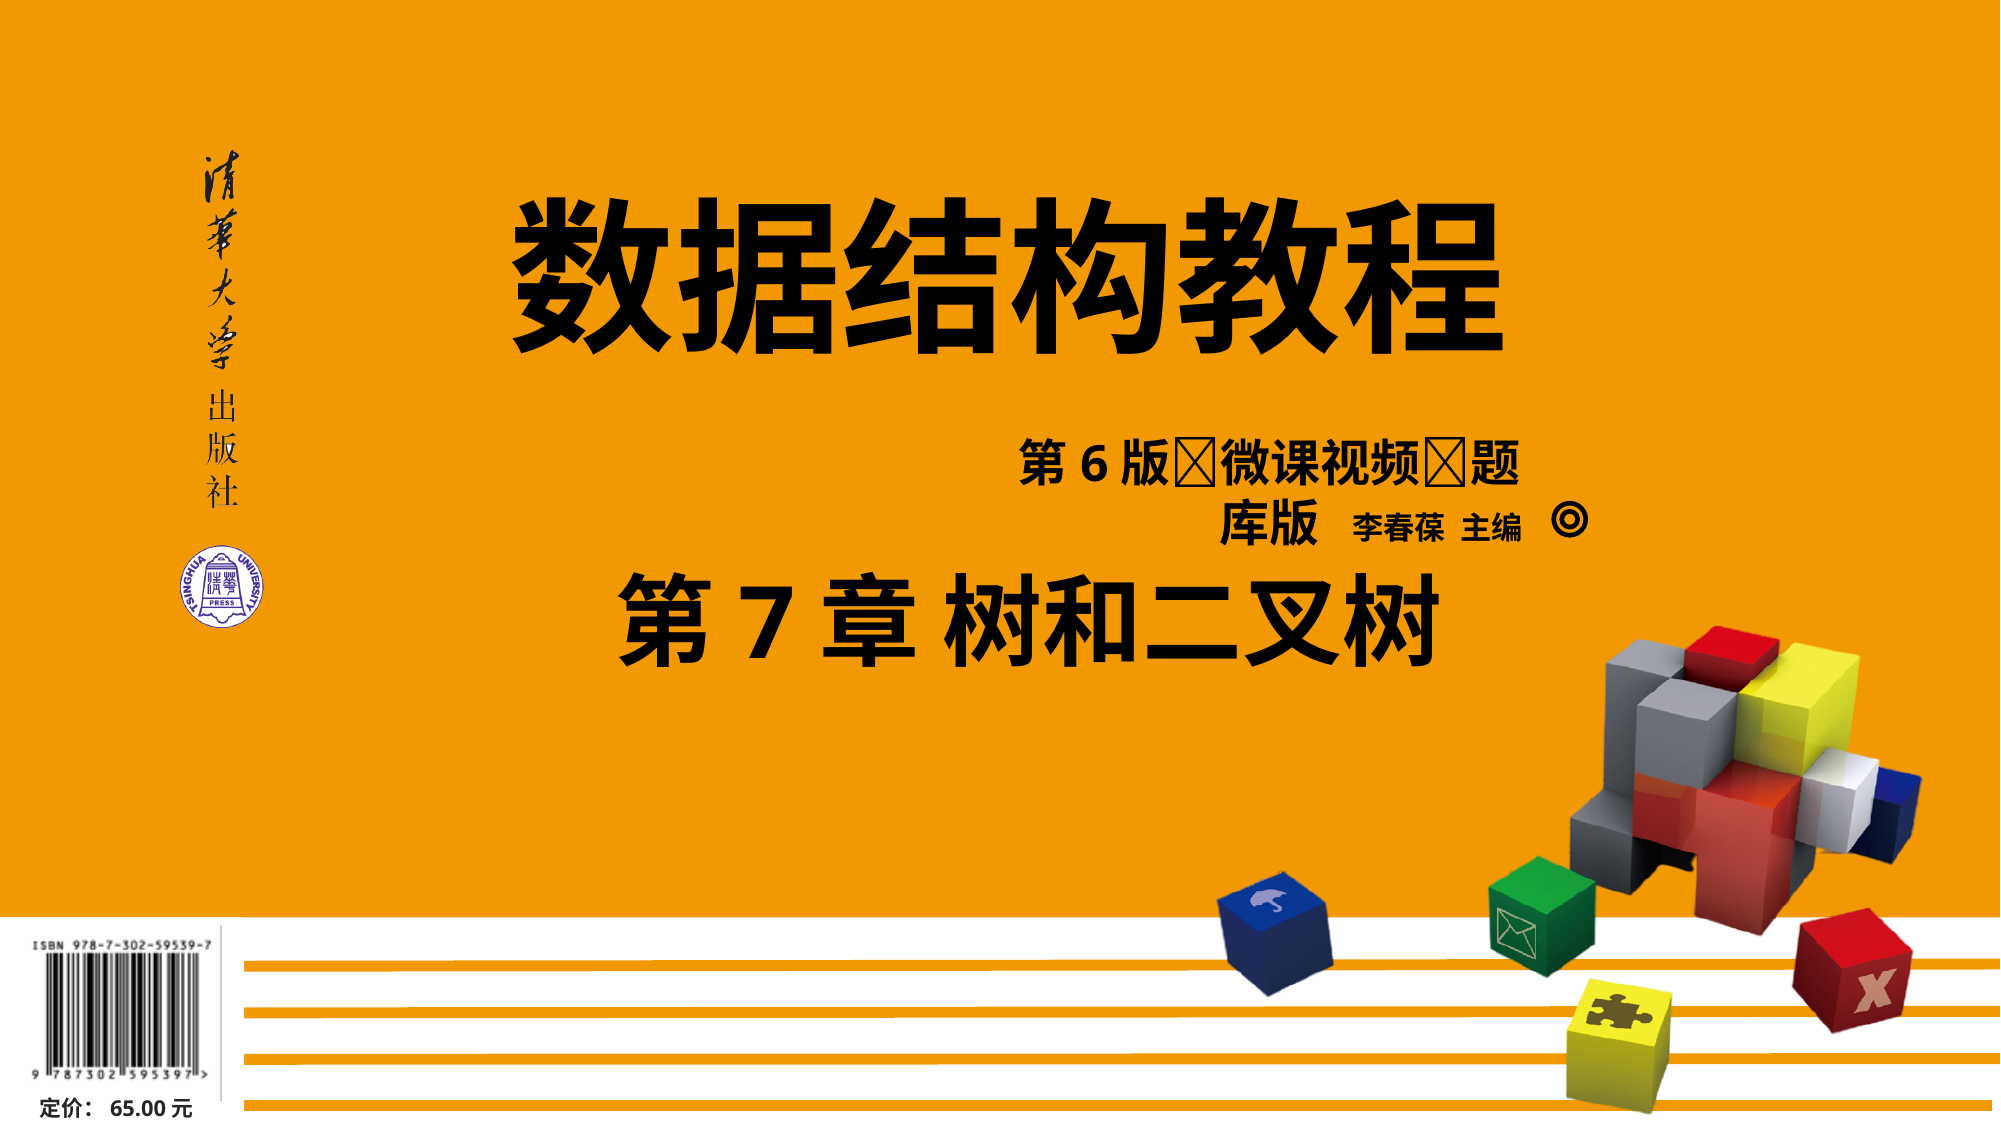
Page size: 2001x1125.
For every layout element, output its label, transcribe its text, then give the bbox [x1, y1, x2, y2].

text_box [0, 0, 2000, 919]
picture [1200, 585, 1991, 1119]
text_box [1551, 501, 1588, 538]
text_box 第6版微课视频题库版 [992, 423, 1547, 559]
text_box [0, 917, 272, 1125]
text_box 李春葆 主编 [1335, 500, 1540, 553]
text_box 数据结构教程 [394, 165, 1624, 381]
picture [140, 123, 316, 642]
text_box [277, 963, 1195, 967]
text_box 第7章 树和二叉树 [591, 551, 1466, 686]
